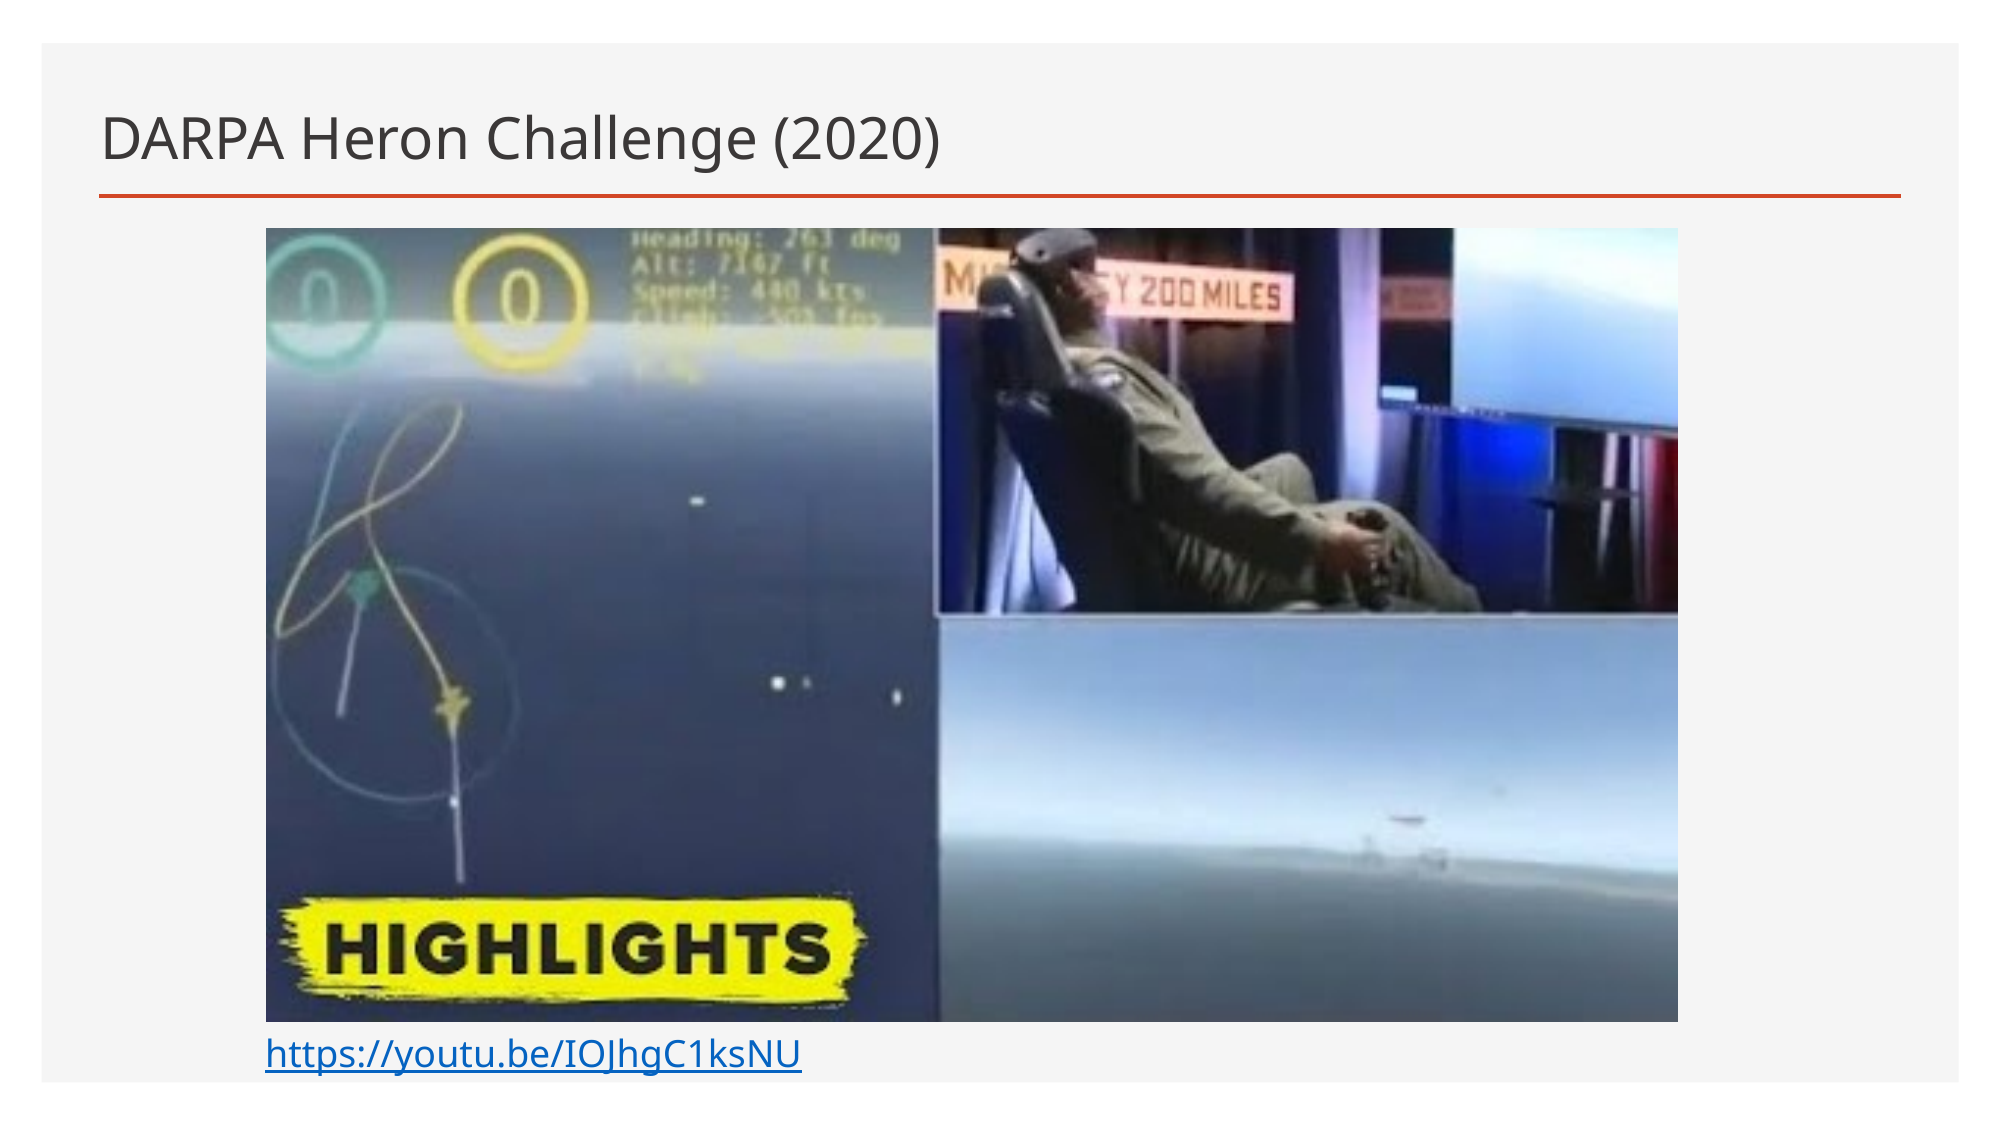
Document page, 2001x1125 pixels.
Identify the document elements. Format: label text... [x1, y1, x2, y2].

text_box https://youtu.be/IOJhgC1ksNU [250, 1022, 1251, 1125]
title DARPA Heron Challenge (2020) [85, 73, 1214, 179]
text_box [265, 228, 1679, 1023]
